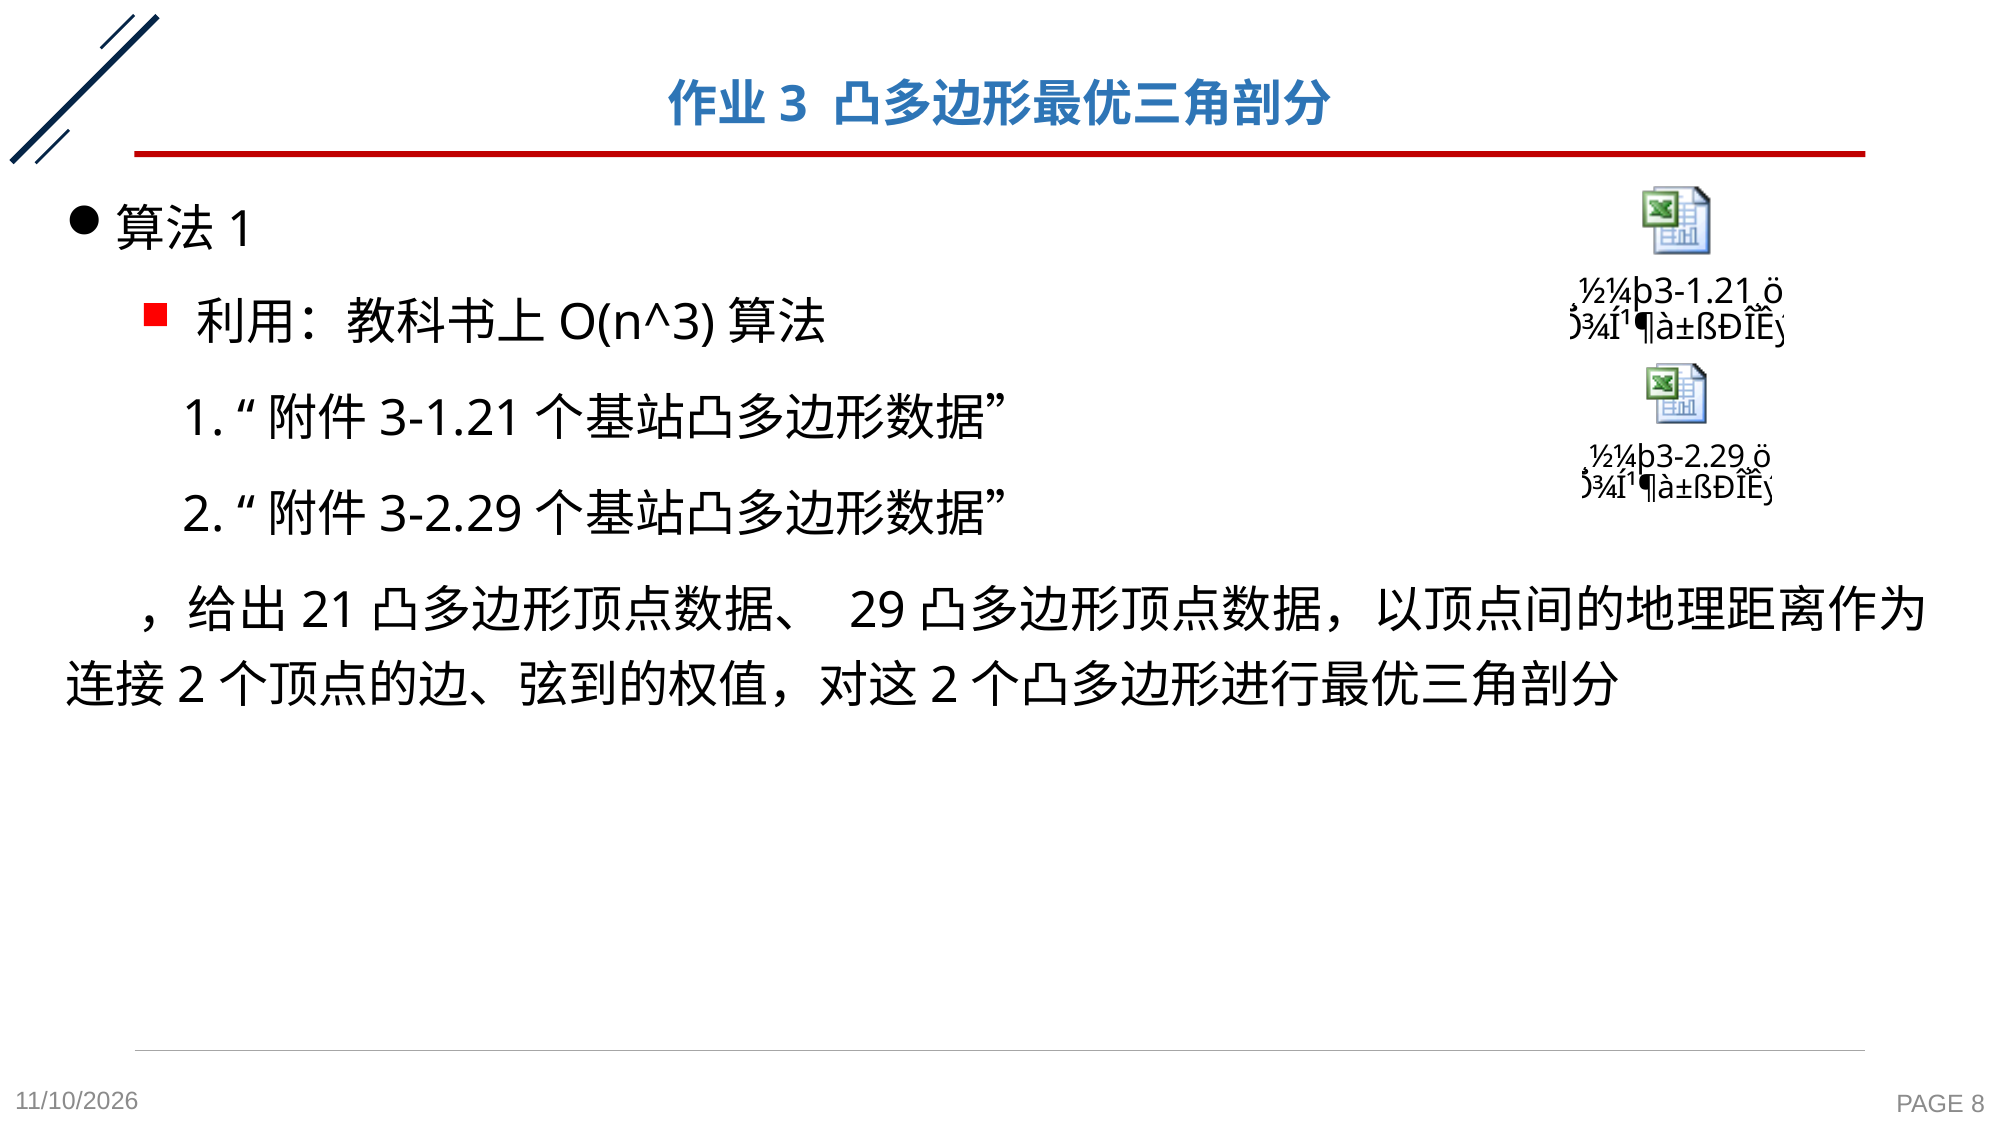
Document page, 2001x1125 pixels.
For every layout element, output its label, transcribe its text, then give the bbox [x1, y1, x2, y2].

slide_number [0, 1073, 178, 1125]
title 作业3 凸多边形最优三角剖分 [134, 59, 1866, 150]
slide_number PAGE 8 [1783, 1077, 2000, 1125]
text_box 算法1 利用：教科书上O(n^3)算法 1. “附件3-1.21个基站凸多边形数据” 2. “附件3-2.29个基站凸多边形数据” ，给出21凸多边形顶点数据、 29凸多边形顶点数据，以顶点间的地理距离作为连接2个顶点的边、弦到的权值，对这2个凸多边形进行最优三角剖分 [50, 173, 1944, 1043]
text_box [1582, 362, 1772, 529]
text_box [1570, 185, 1784, 373]
